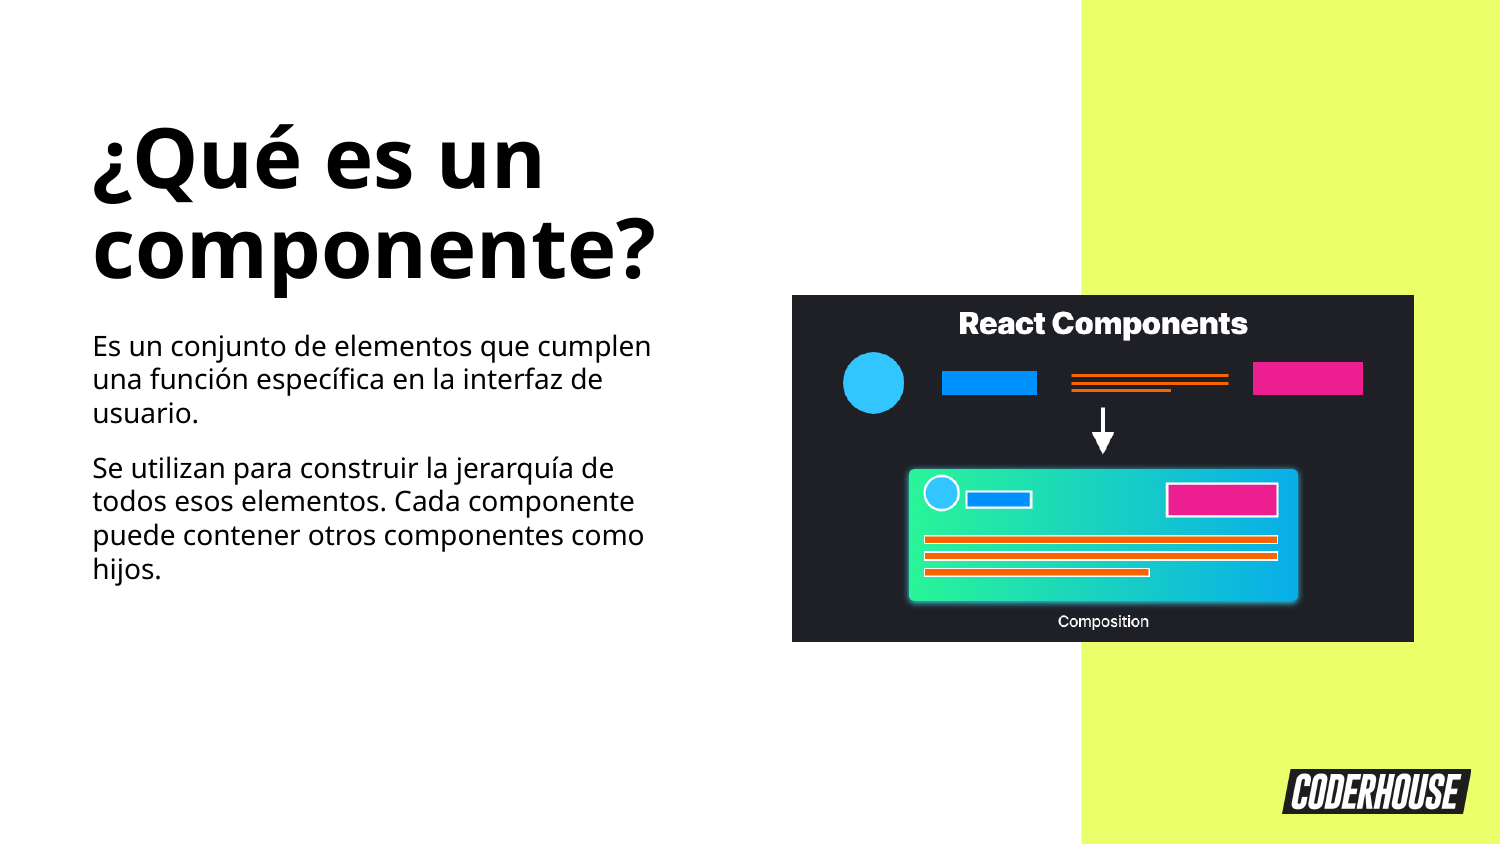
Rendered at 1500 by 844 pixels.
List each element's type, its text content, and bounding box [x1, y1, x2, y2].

text_box Es un conjunto de elementos que cumplen una función específica en la interfaz de usuario. Se utilizan para construir la jerarquía de todos esos elementos. Cada componente puede contener otros componentes como hijos. [77, 312, 707, 655]
picture [1281, 769, 1471, 814]
text_box ¿Qué es un componente? [77, 101, 1414, 312]
picture [0, 0, 1414, 844]
